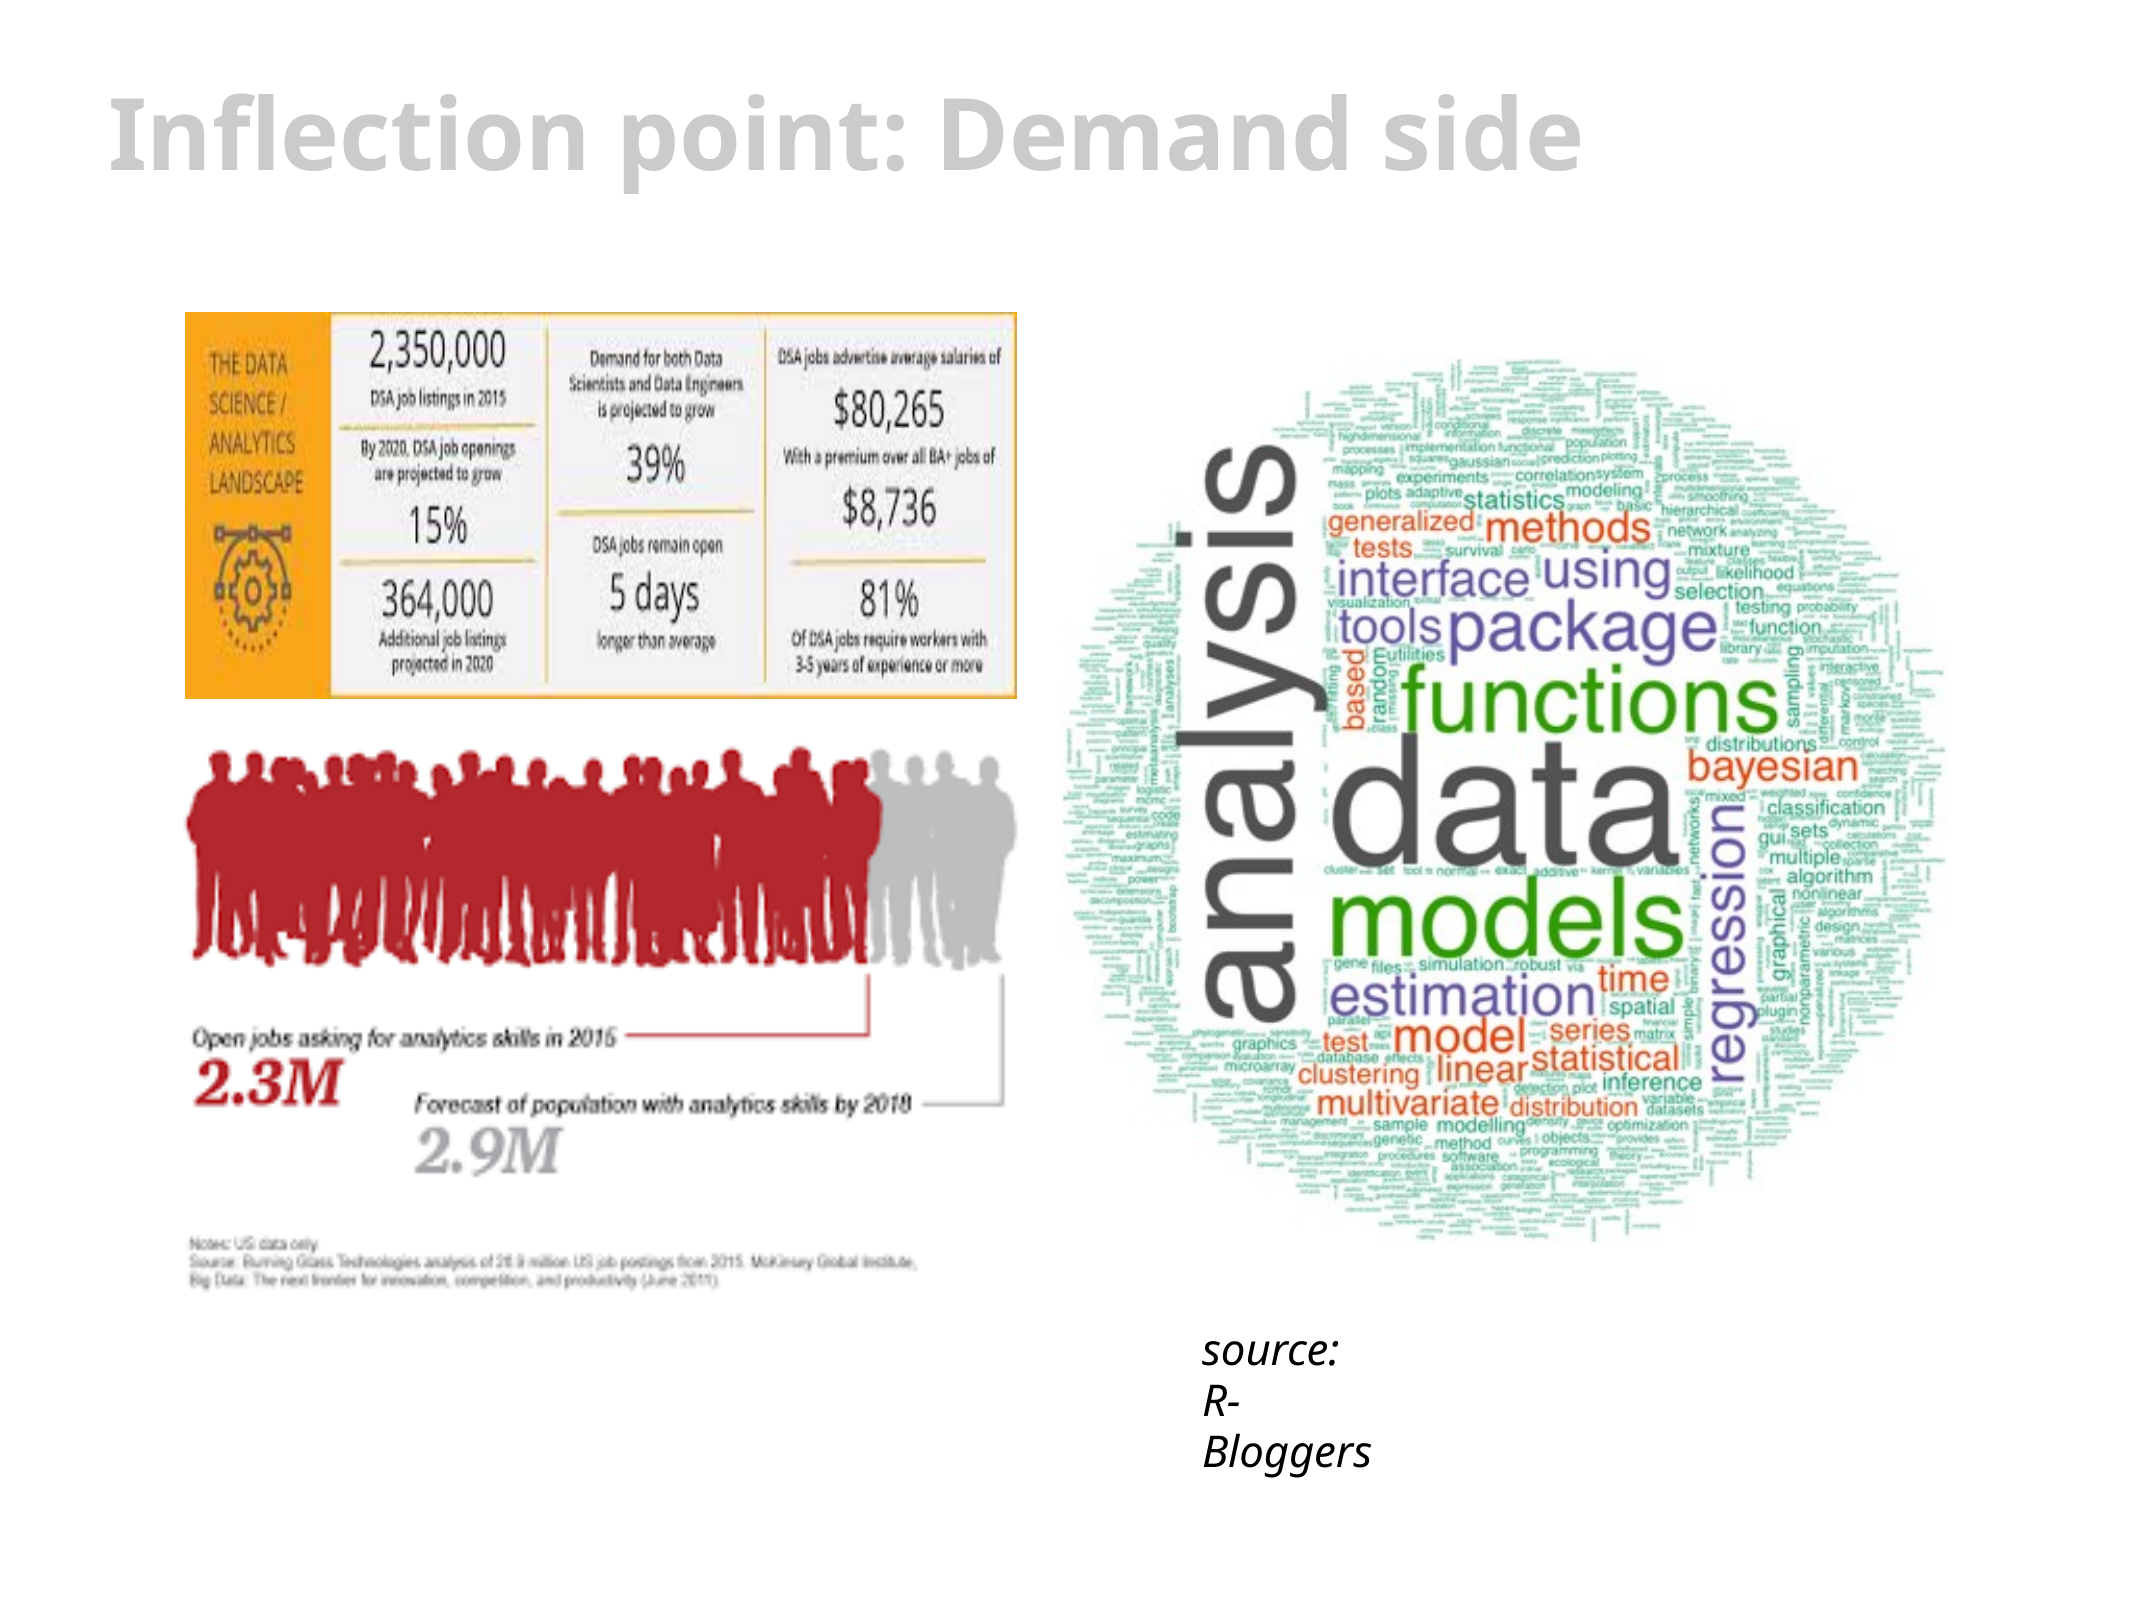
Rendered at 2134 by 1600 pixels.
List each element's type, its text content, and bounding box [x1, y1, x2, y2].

picture [157, 312, 1044, 1322]
text_box [1062, 358, 1948, 1244]
text_box source: R-Bloggers [1199, 1320, 1374, 1477]
title Inflection point: Demand side [106, 68, 1842, 338]
